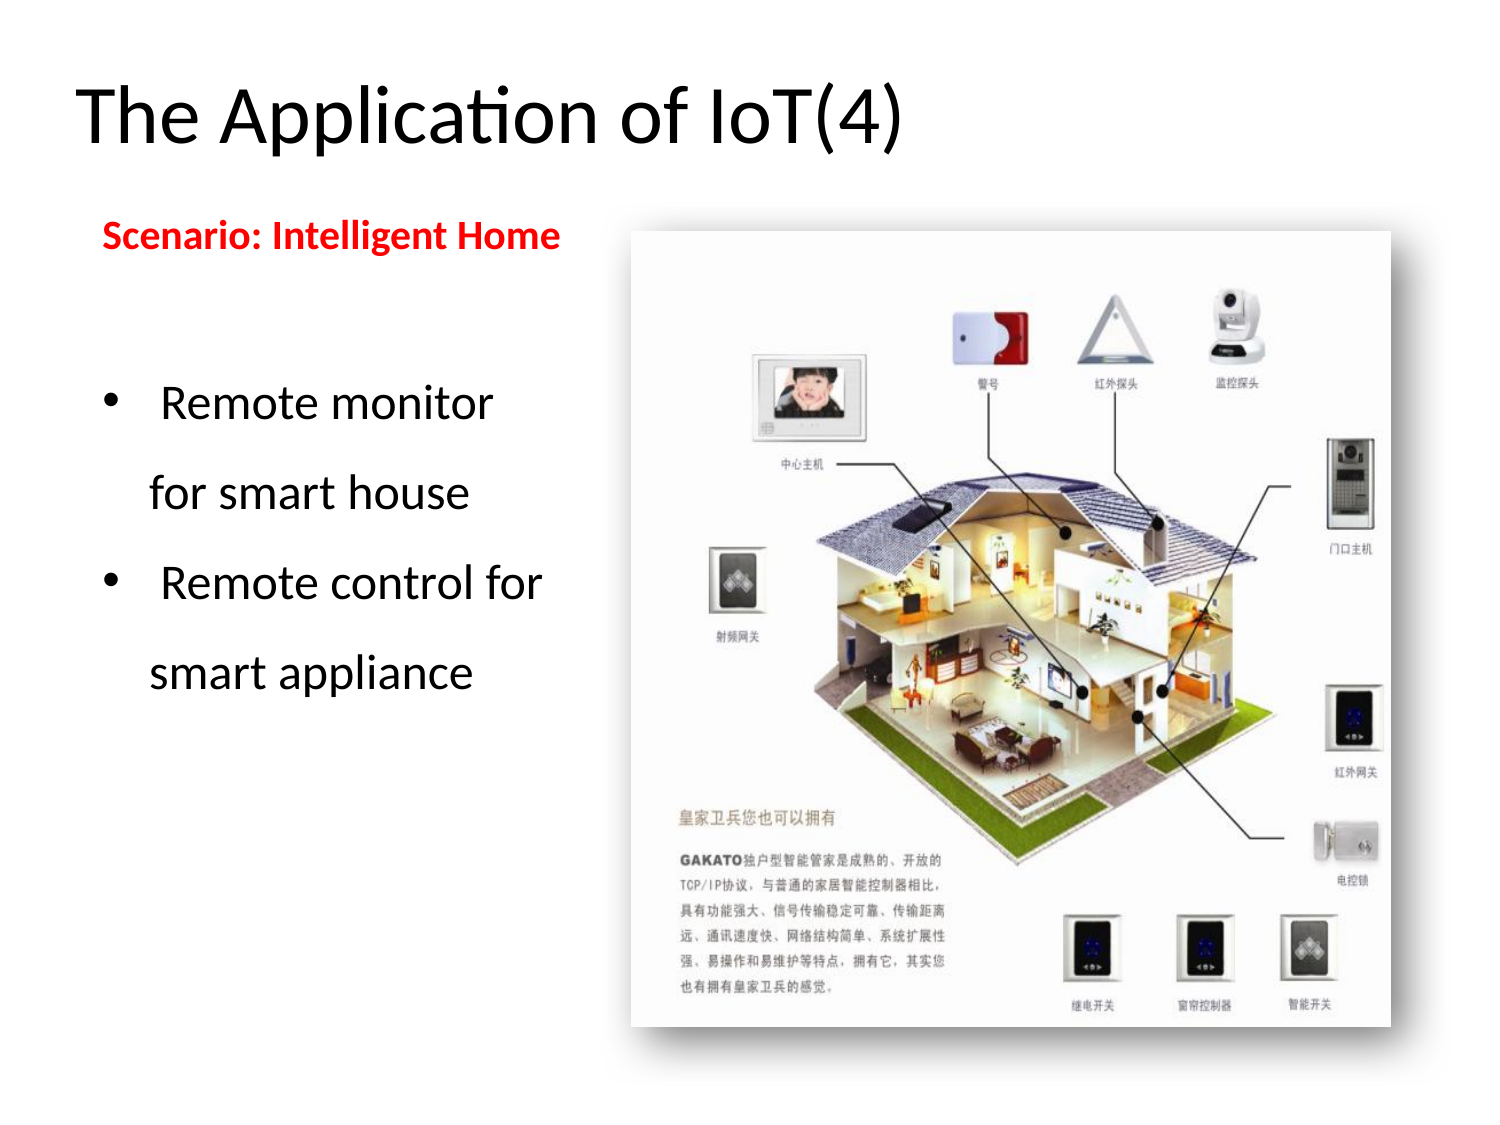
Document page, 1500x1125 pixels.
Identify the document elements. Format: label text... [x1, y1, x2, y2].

text_box Remote monitor for smart house Remote control for smart appliance [87, 331, 575, 707]
text_box Scenario: Intelligent Home [87, 200, 1025, 265]
picture [631, 231, 1391, 1027]
title The Application of IoT(4) [75, 45, 1325, 175]
